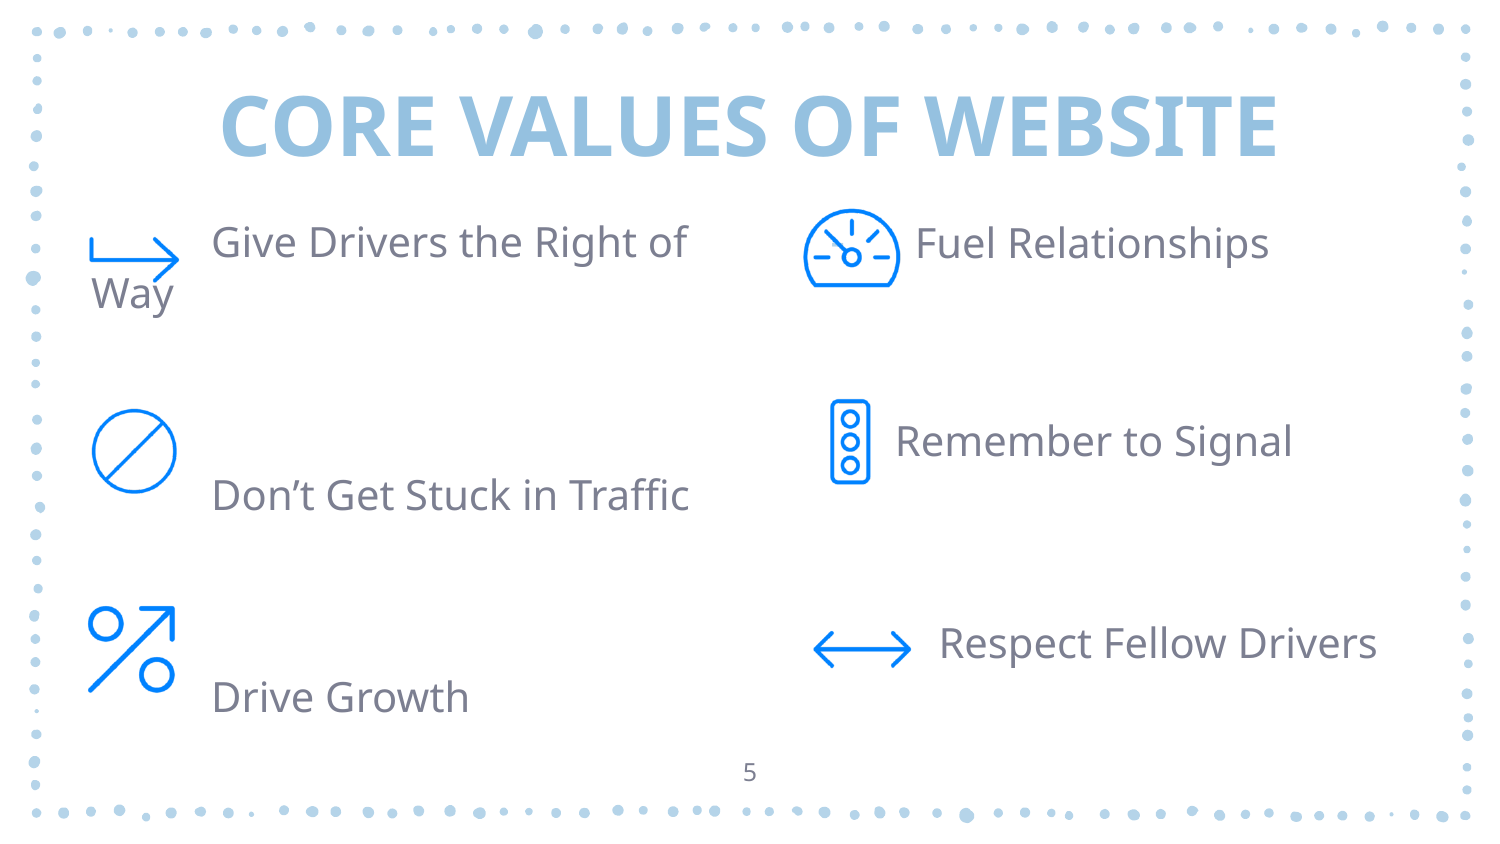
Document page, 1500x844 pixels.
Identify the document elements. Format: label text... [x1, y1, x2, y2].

picture [80, 598, 183, 701]
picture [811, 598, 914, 701]
text_box Fuel Relationships Remember to Signal Respect Fellow Drivers [800, 197, 1439, 765]
list Give Drivers the Right of Way Don’t Get Stuck in Traffic Drive Growth [61, 196, 750, 741]
picture [800, 390, 903, 493]
title CORE VALUES OF WEBSITE [146, 47, 1354, 189]
picture [82, 208, 186, 311]
picture [82, 400, 185, 503]
picture [800, 196, 903, 299]
slide_number 5 [0, 741, 1500, 807]
